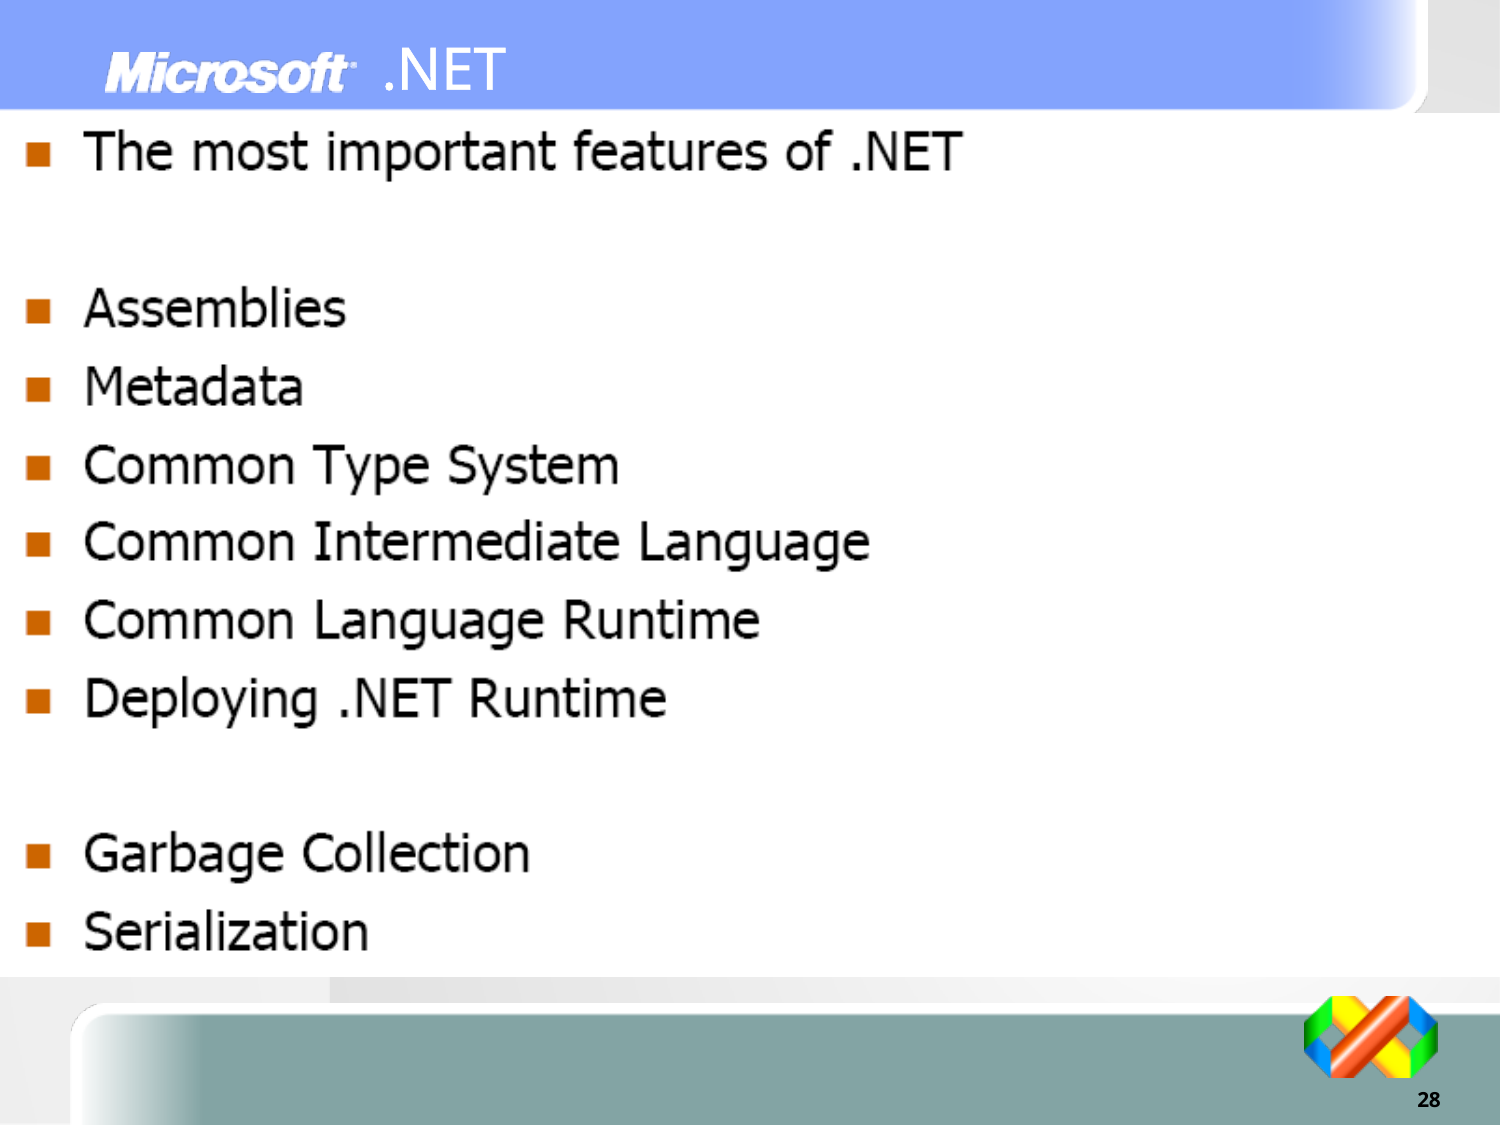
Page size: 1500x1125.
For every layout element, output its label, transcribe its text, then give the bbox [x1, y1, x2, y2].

text_box .NET [366, 23, 1439, 110]
picture [0, 0, 1500, 1125]
